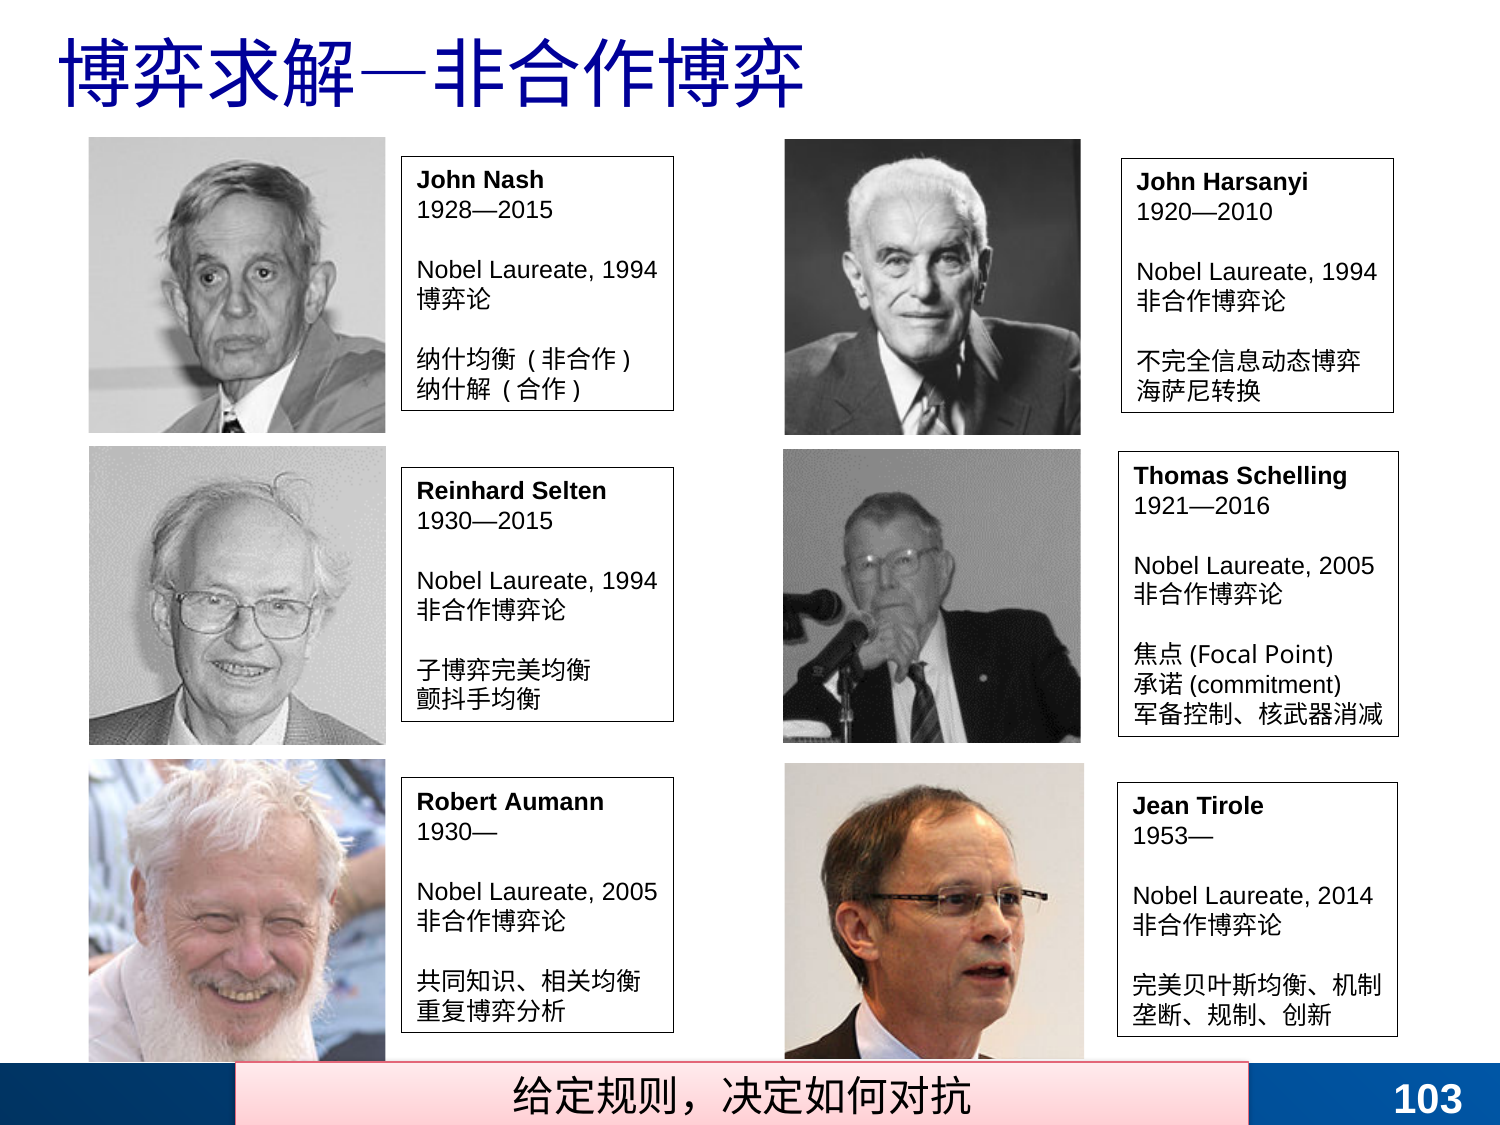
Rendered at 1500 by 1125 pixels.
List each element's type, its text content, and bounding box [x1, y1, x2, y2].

text_box Reinhard Selten 1930—2015 Nobel Laureate, 1994 非合作博弈论 子博弈完美均衡 颤抖手均衡 [401, 467, 674, 722]
slide_number 102 [1251, 1063, 1479, 1125]
picture [784, 763, 1085, 1060]
picture [88, 136, 386, 433]
text_box Thomas Schelling 1921—2016 Nobel Laureate, 2005 非合作博弈论 焦点(Focal Point) 承诺(commitment) 军备控制、核武器消减 [1118, 451, 1399, 737]
text_box Jean Tirole 1953— Nobel Laureate, 2014 非合作博弈论 完美贝叶斯均衡、机制 垄断、规制、创新 [1117, 782, 1398, 1037]
text_box 给定规则，决定如何对抗 [235, 1061, 1249, 1125]
title 博弈求解—非合作博弈 [41, 19, 1500, 138]
picture [784, 139, 1081, 436]
text_box John Harsanyi 1920—2010 Nobel Laureate, 1994 非合作博弈论 不完全信息动态博弈 海萨尼转换 [1121, 158, 1394, 413]
text_box John Nash 1928—2015 Nobel Laureate, 1994 博弈论 纳什均衡 (非合作) 纳什解 (合作) [401, 156, 674, 411]
picture [88, 758, 386, 1063]
picture [88, 446, 387, 745]
picture [782, 449, 1081, 743]
text_box Robert Aumann 1930— Nobel Laureate, 2005 非合作博弈论 共同知识、相关均衡 重复博弈分析 [401, 777, 674, 1033]
